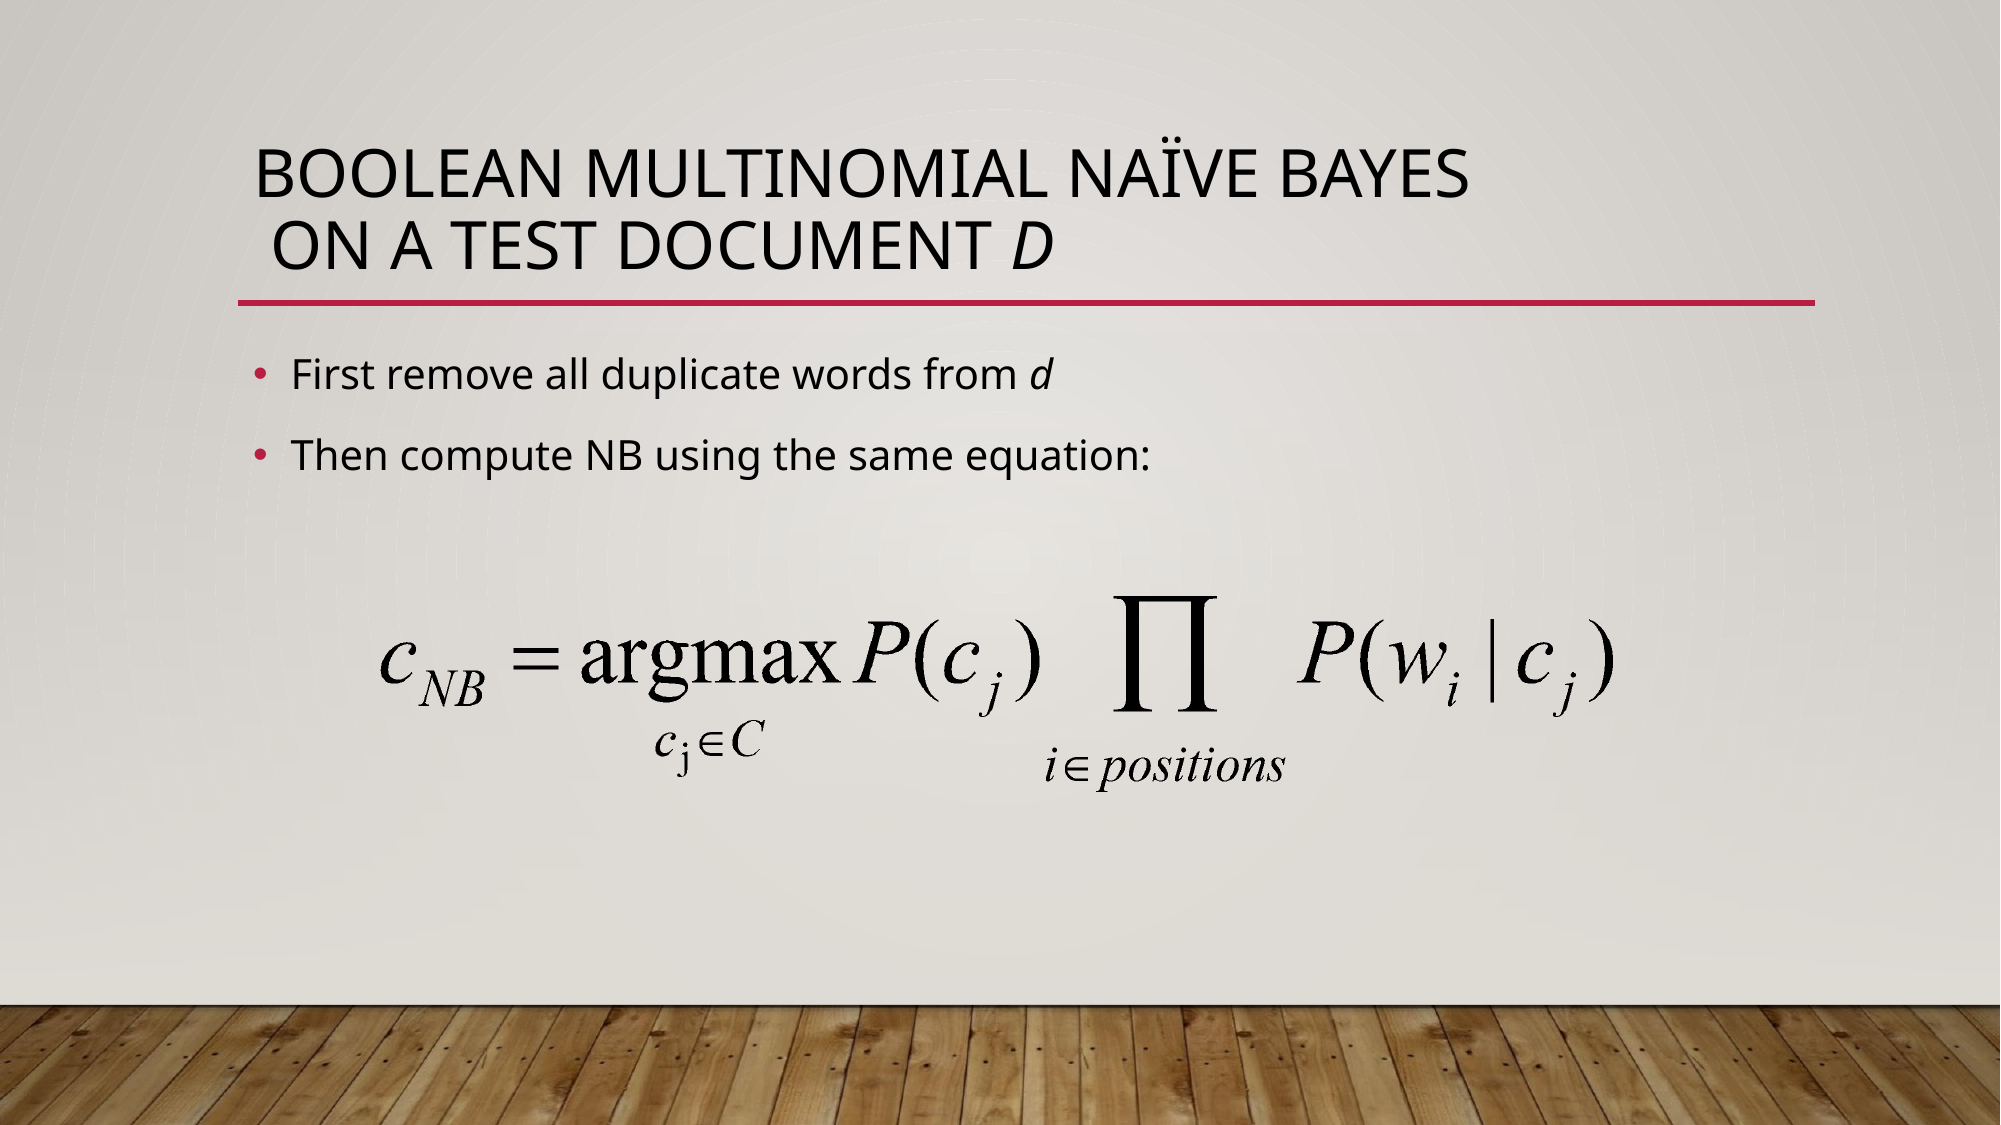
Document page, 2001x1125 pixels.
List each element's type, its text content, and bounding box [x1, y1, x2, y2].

list First remove all duplicate words from d Then compute NB using the same equation: [238, 330, 1814, 897]
title BOOLEAN MULTINOMIAL NAÏVE BAYES ON A TEST DOCUMENT D [238, 131, 1814, 305]
picture [0, 1005, 2000, 1125]
picture [366, 576, 1617, 803]
